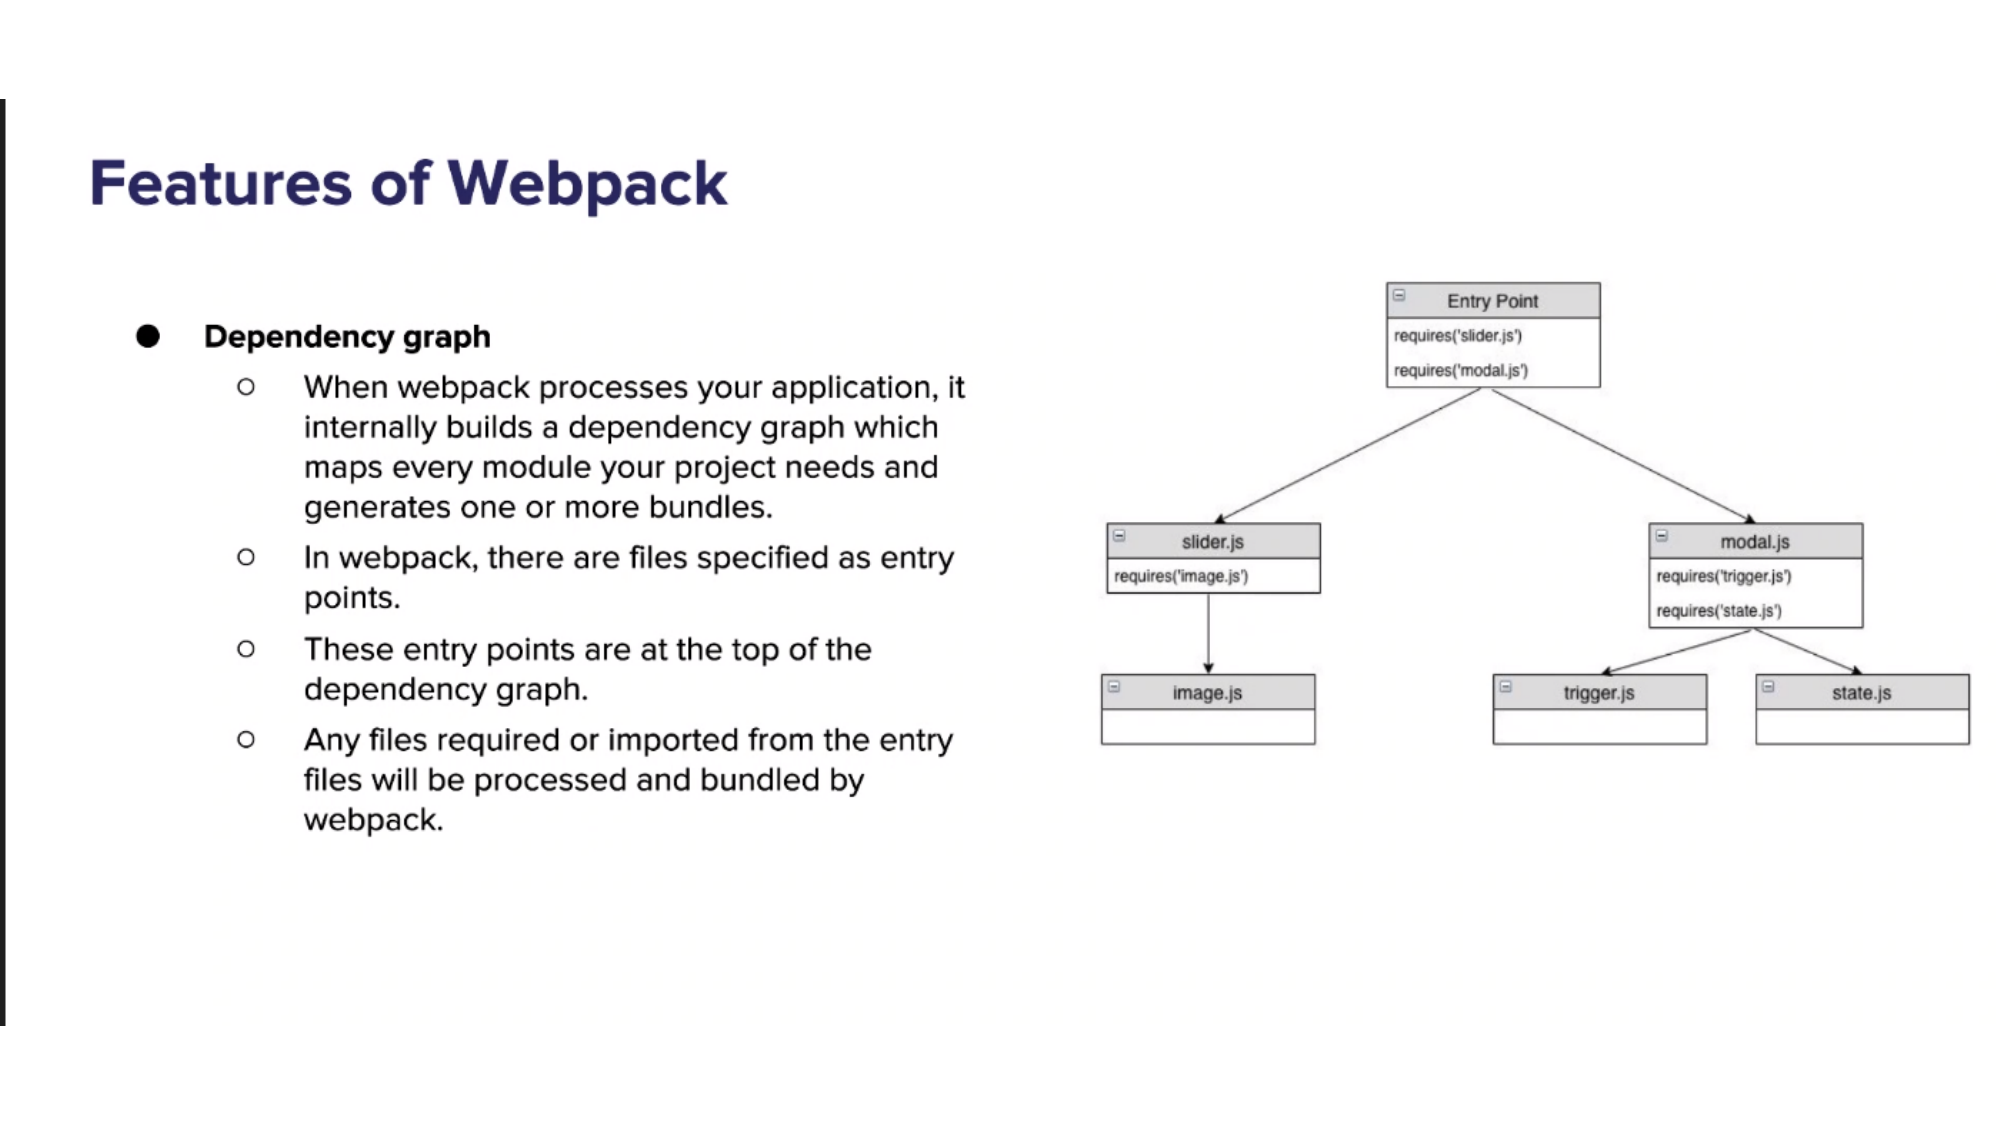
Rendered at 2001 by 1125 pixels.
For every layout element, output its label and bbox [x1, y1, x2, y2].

picture [0, 99, 2000, 1026]
